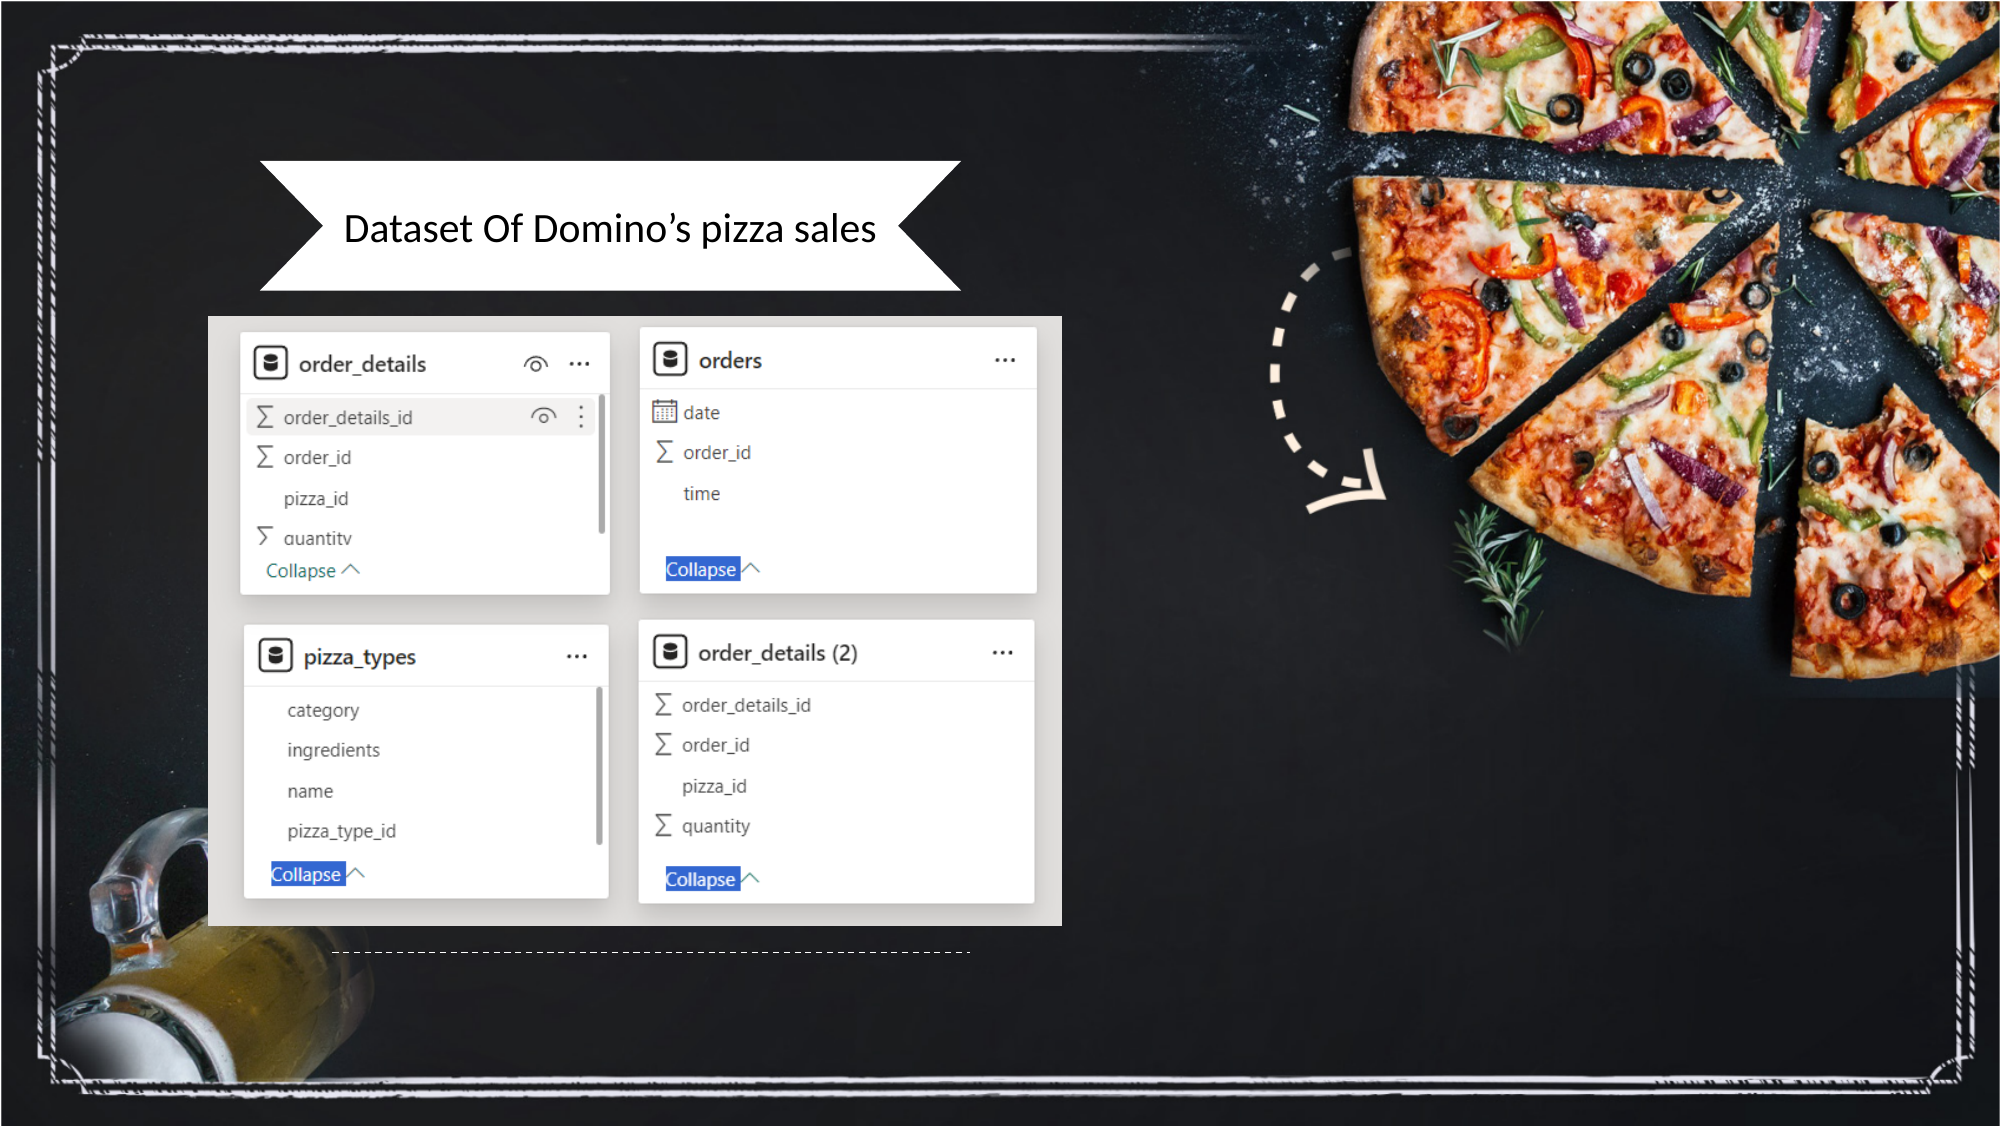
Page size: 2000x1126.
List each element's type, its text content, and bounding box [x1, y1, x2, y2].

picture [3, 2, 2000, 1126]
text_box Dataset Of Domino’s pizza sales [257, 158, 964, 293]
